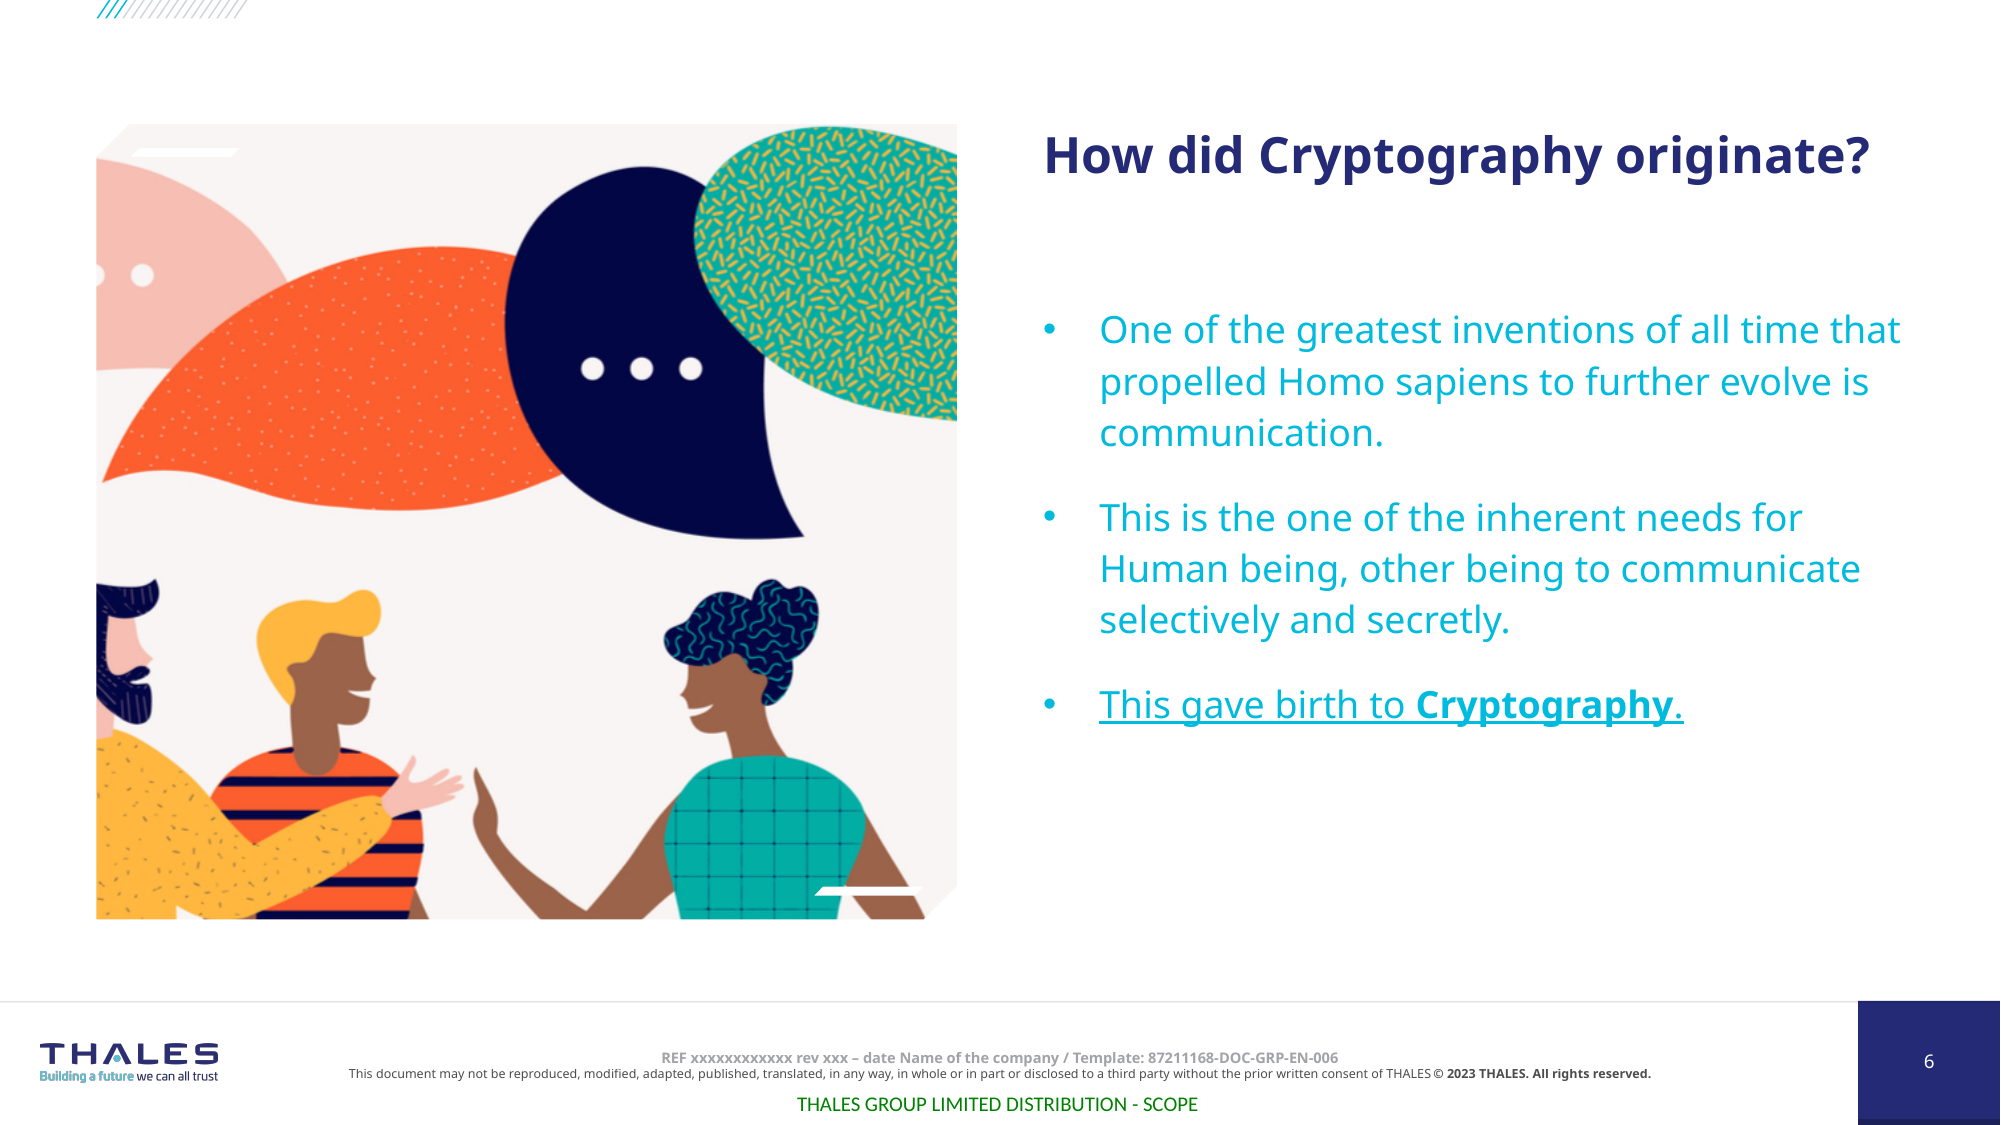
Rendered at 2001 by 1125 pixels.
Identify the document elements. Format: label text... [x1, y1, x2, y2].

picture [40, 1043, 218, 1083]
picture [96, 123, 957, 920]
list One of the greatest inventions of all time that propelled Homo sapiens to further evolve is communication. This is the one of the inherent needs for Human being, other being to communicate selectively and secretly. This gave birth to Cryptography. [1043, 300, 1904, 920]
title How did Cryptography originate? [1043, 124, 1904, 246]
